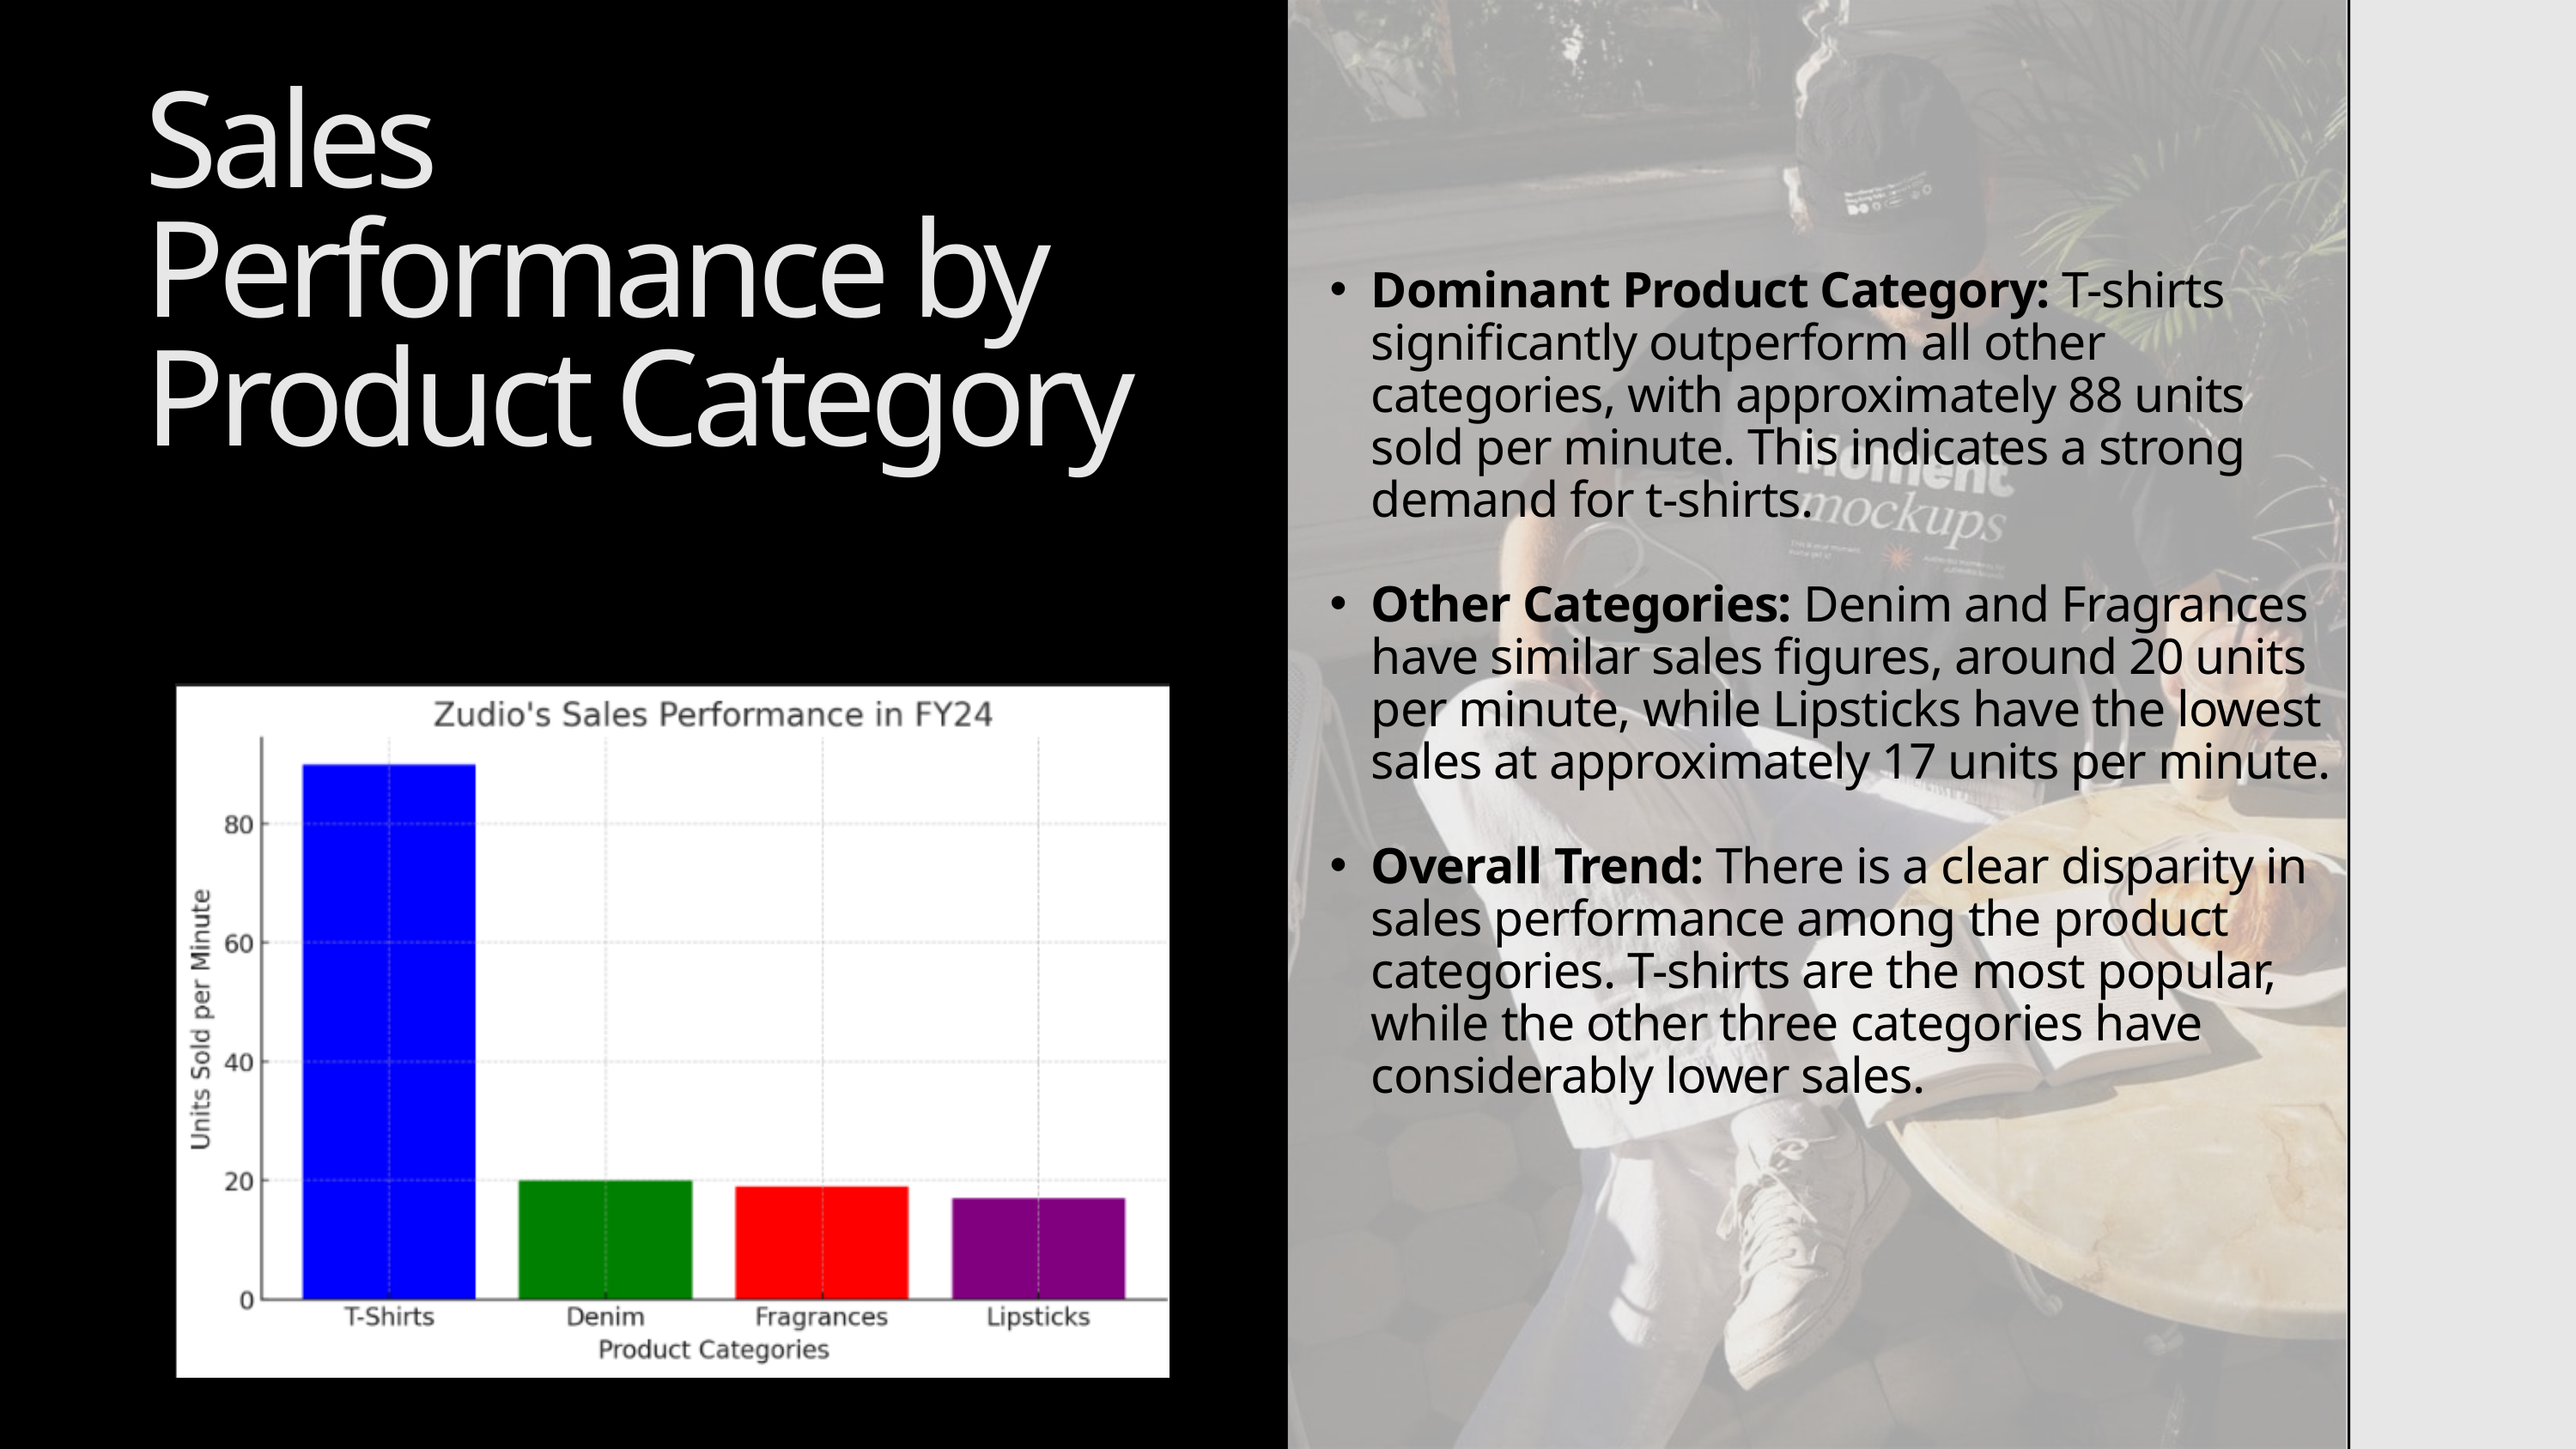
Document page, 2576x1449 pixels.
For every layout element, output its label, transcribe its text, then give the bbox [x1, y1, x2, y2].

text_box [1287, 0, 2576, 1449]
text_box Sales Performance by Product Category [144, 85, 1139, 474]
text_box [174, 683, 1170, 1378]
